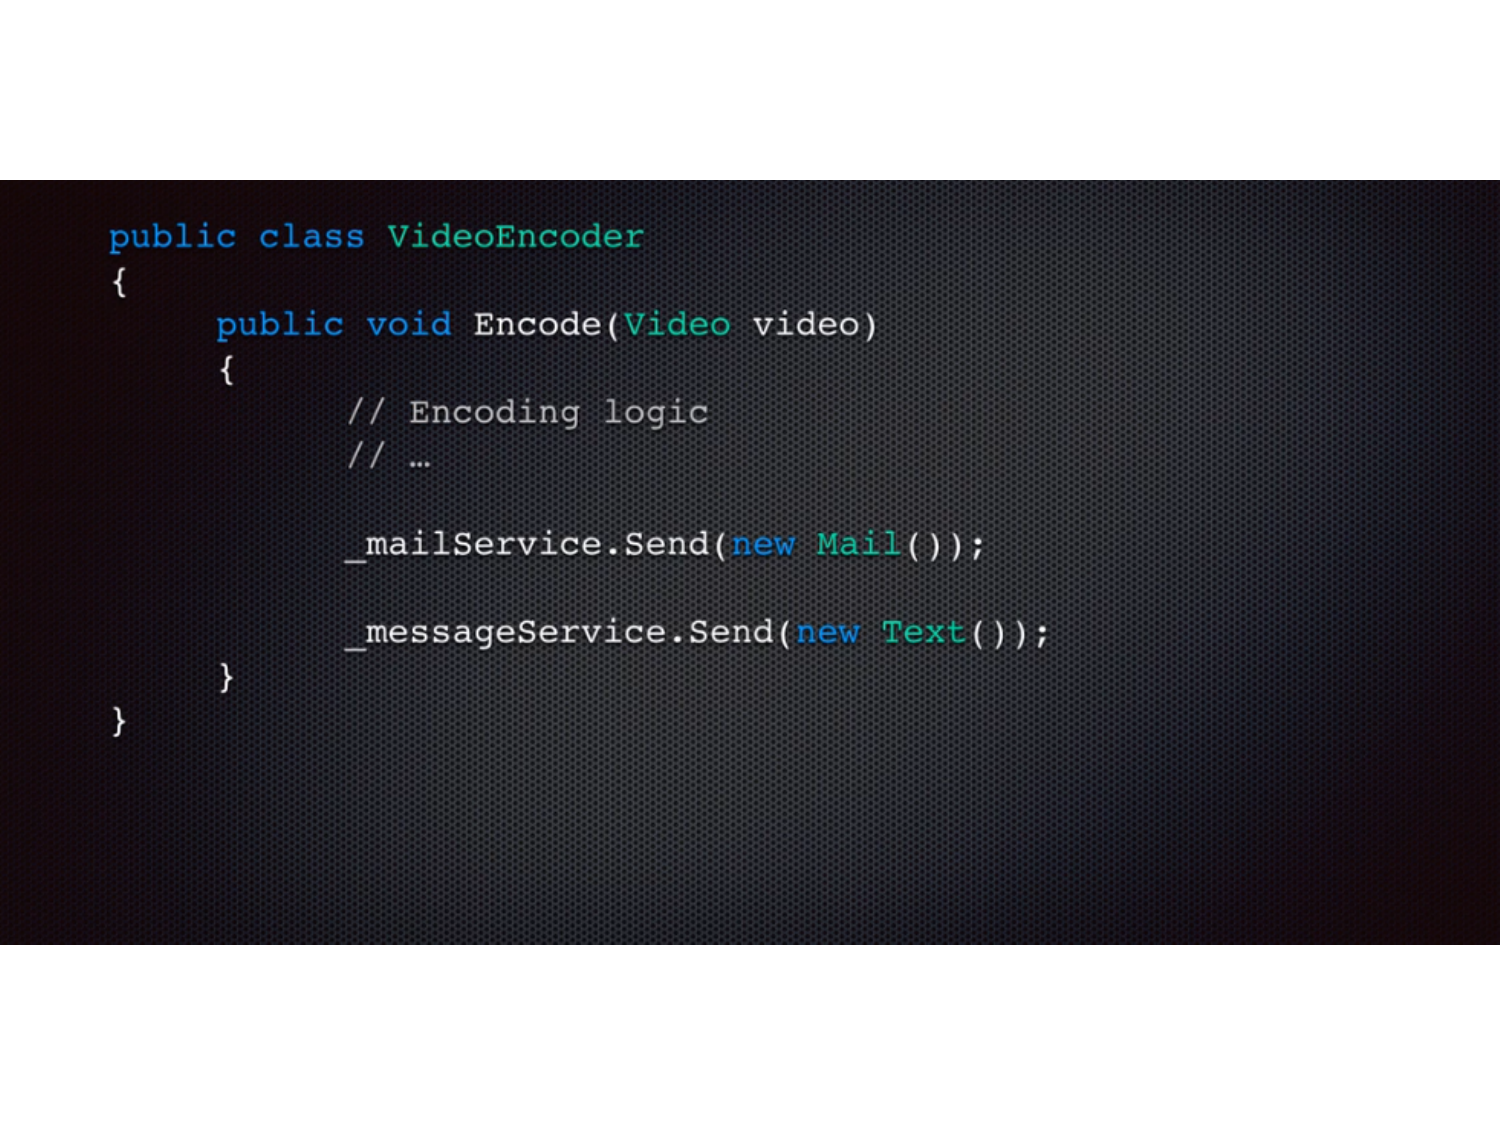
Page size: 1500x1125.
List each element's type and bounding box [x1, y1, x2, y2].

picture [0, 180, 1500, 945]
